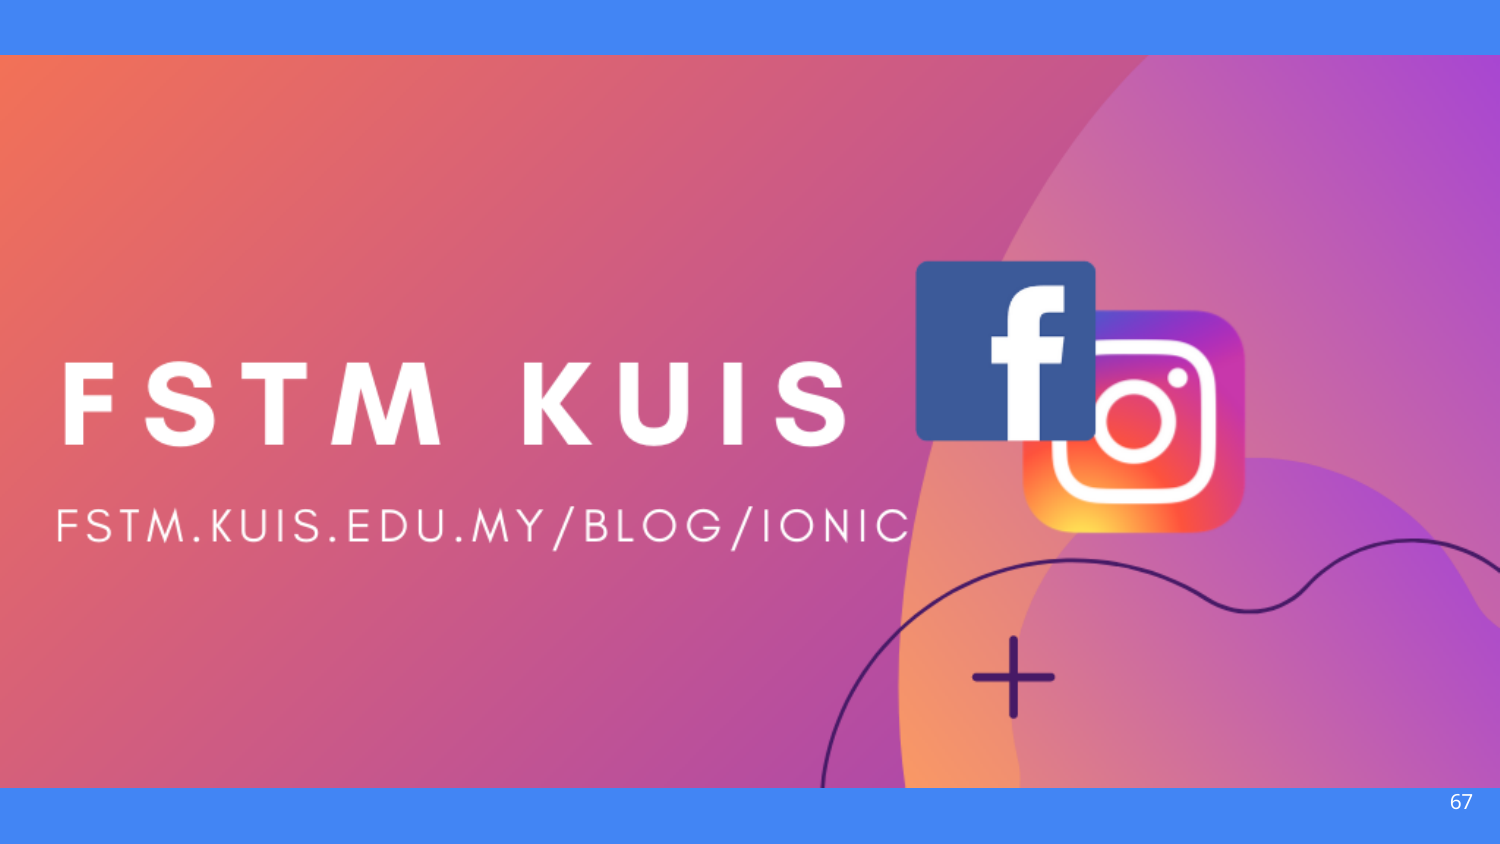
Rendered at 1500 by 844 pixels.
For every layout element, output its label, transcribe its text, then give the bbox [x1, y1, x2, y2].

slide_number 67 [1398, 797, 1489, 835]
picture [0, 55, 1500, 789]
